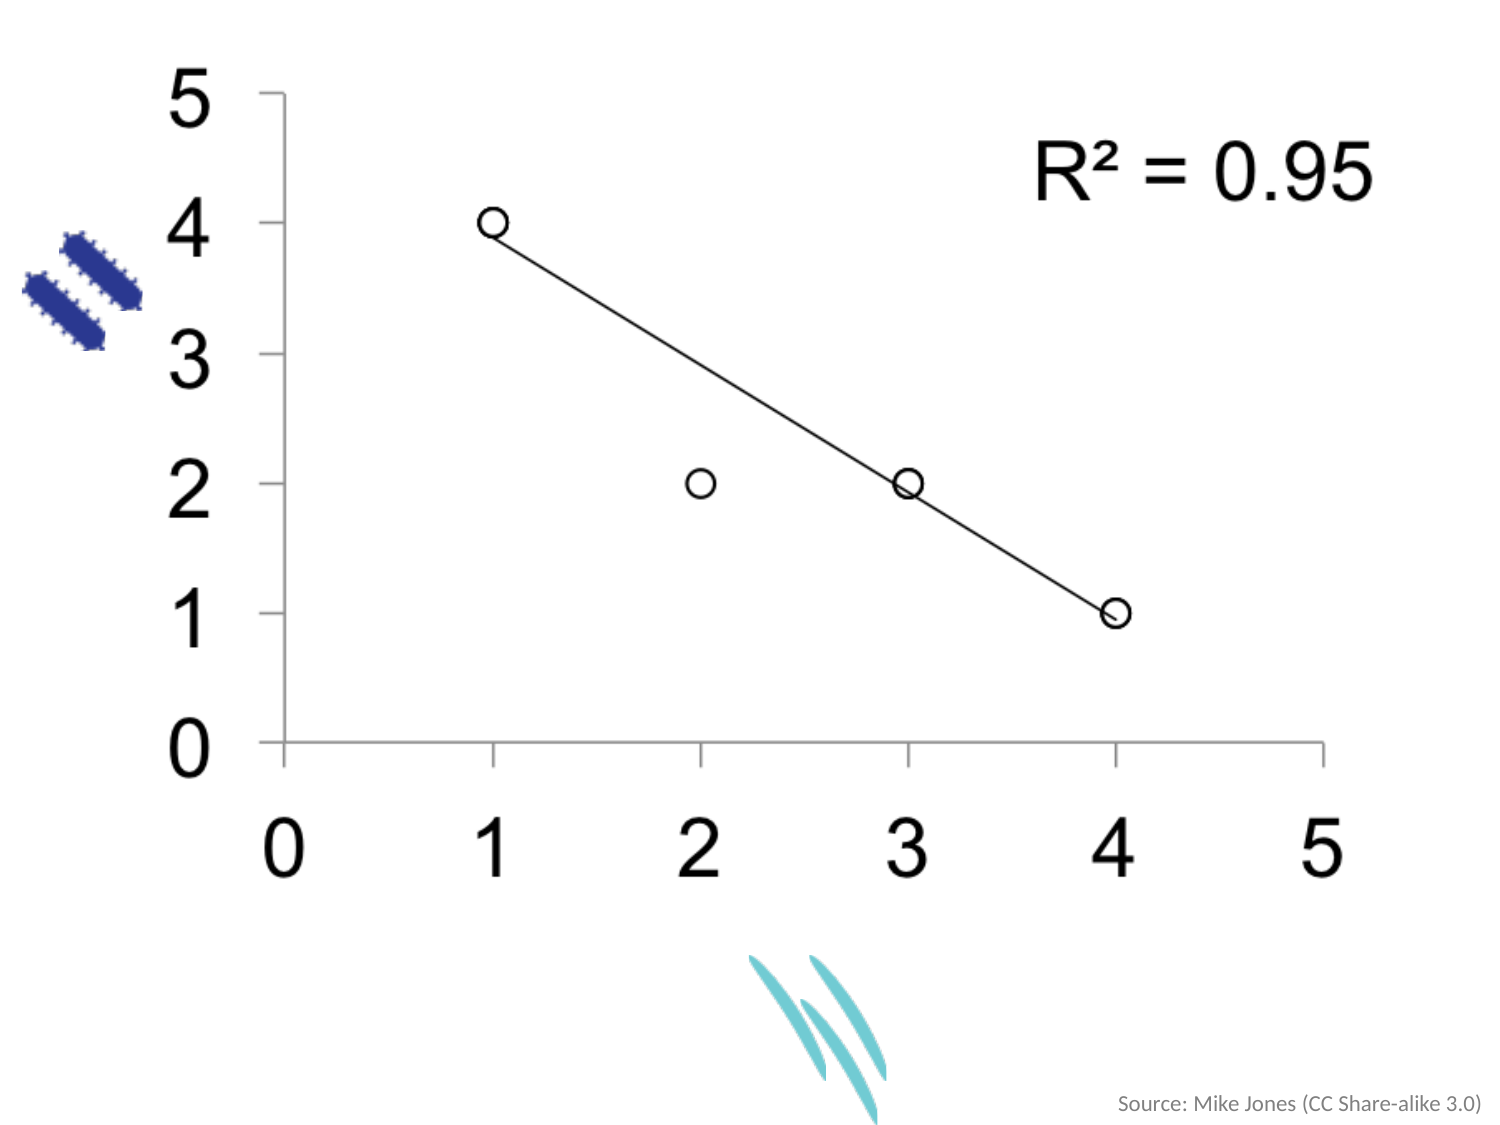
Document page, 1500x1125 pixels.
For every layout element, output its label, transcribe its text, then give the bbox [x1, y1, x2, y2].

picture [748, 955, 887, 1125]
picture [21, 26, 1389, 917]
text_box Source: Mike Jones (CC Share-alike 3.0) [1103, 1080, 1498, 1125]
